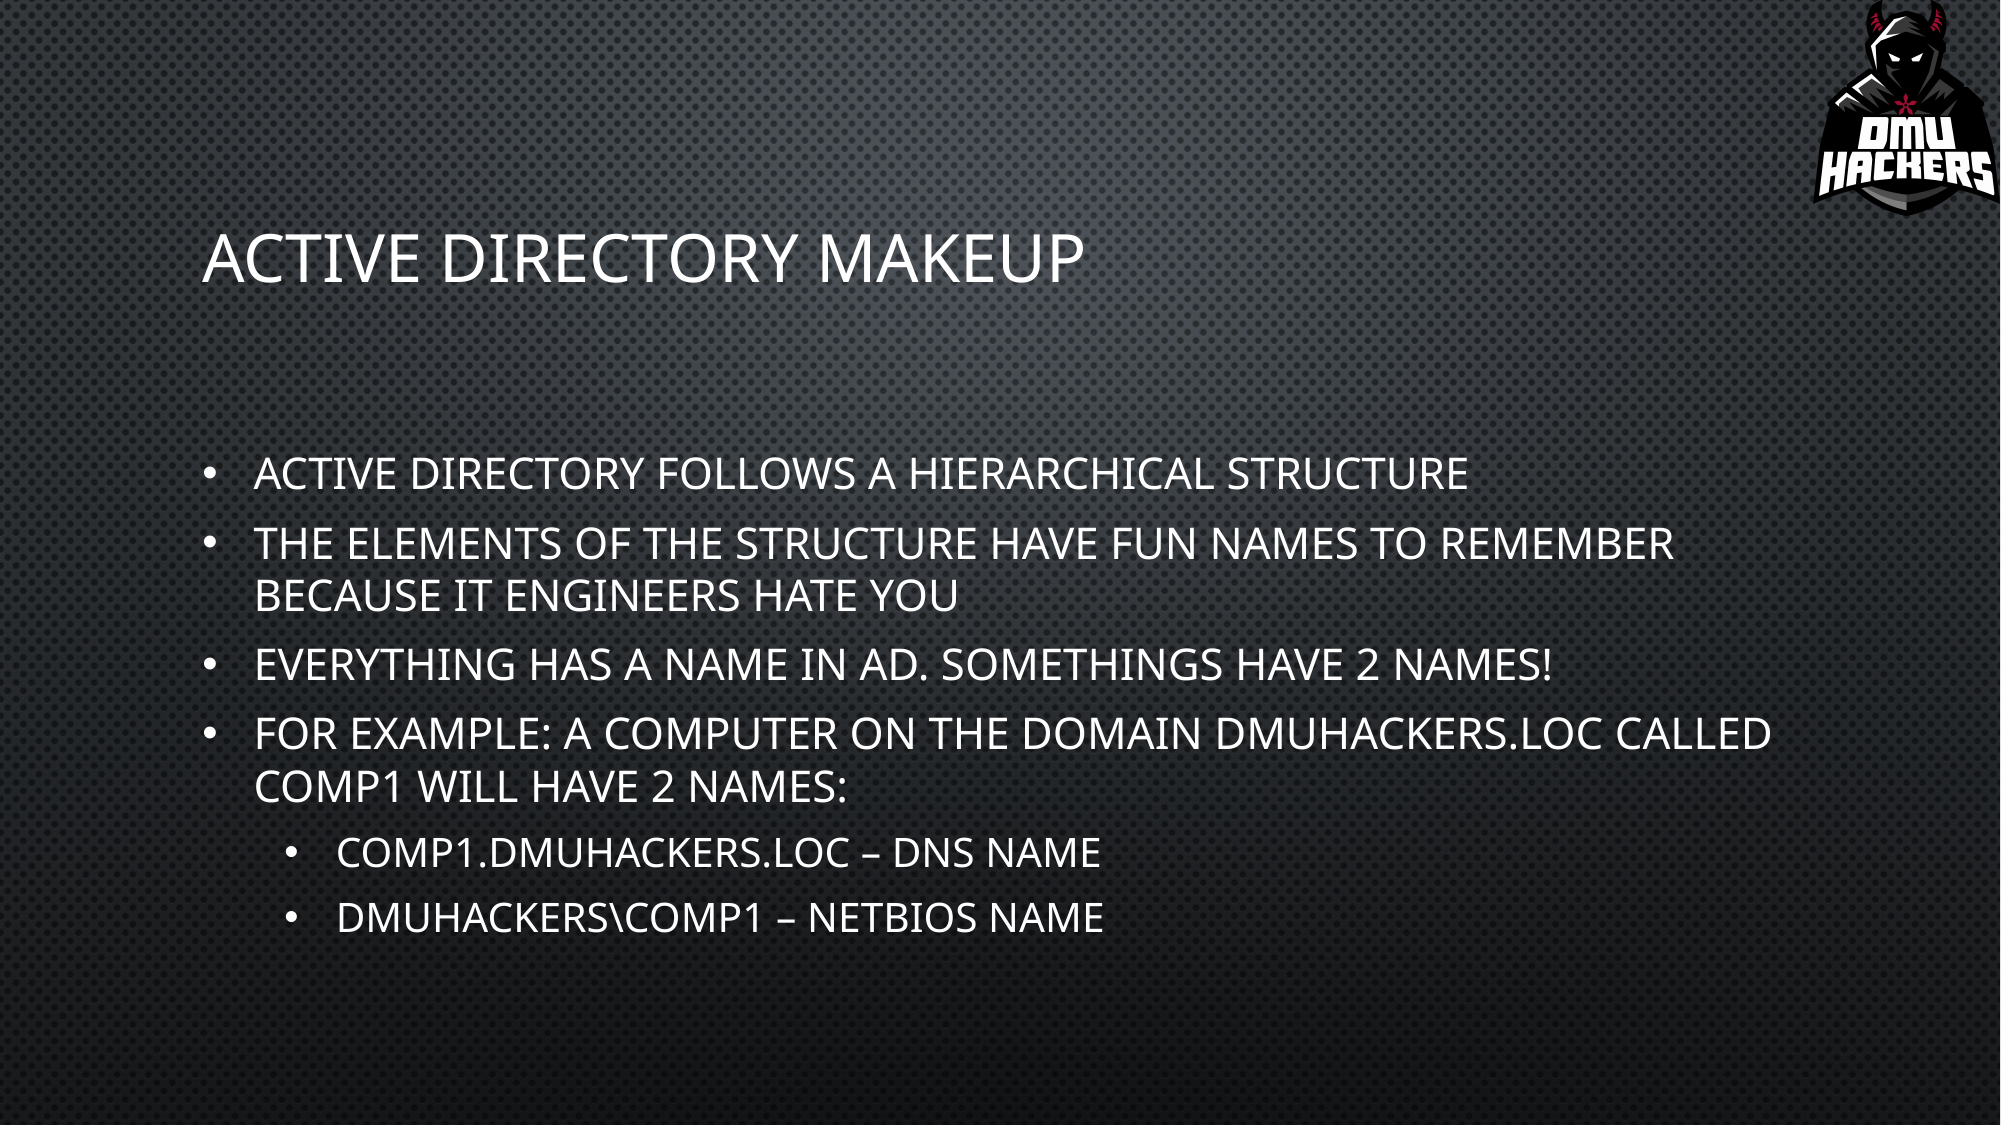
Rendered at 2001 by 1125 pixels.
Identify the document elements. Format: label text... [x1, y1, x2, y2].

list Active Directory follows a hierarchical structure The elements of the structure have fun names to remember because IT engineers hate you Everything has a name in AD. Somethings have 2 names! For example: a computer on the domain DMUHACKERS.LOC called COMP1 will have 2 names: COMP1.DMUHACKERS.LOC – DNS Name DMUHACKERS\COMP1 – NetBIOS name [187, 437, 1813, 950]
picture [0, 0, 2001, 1125]
title ACTIVE DIRECTORY MAKEUP [187, 99, 1813, 413]
